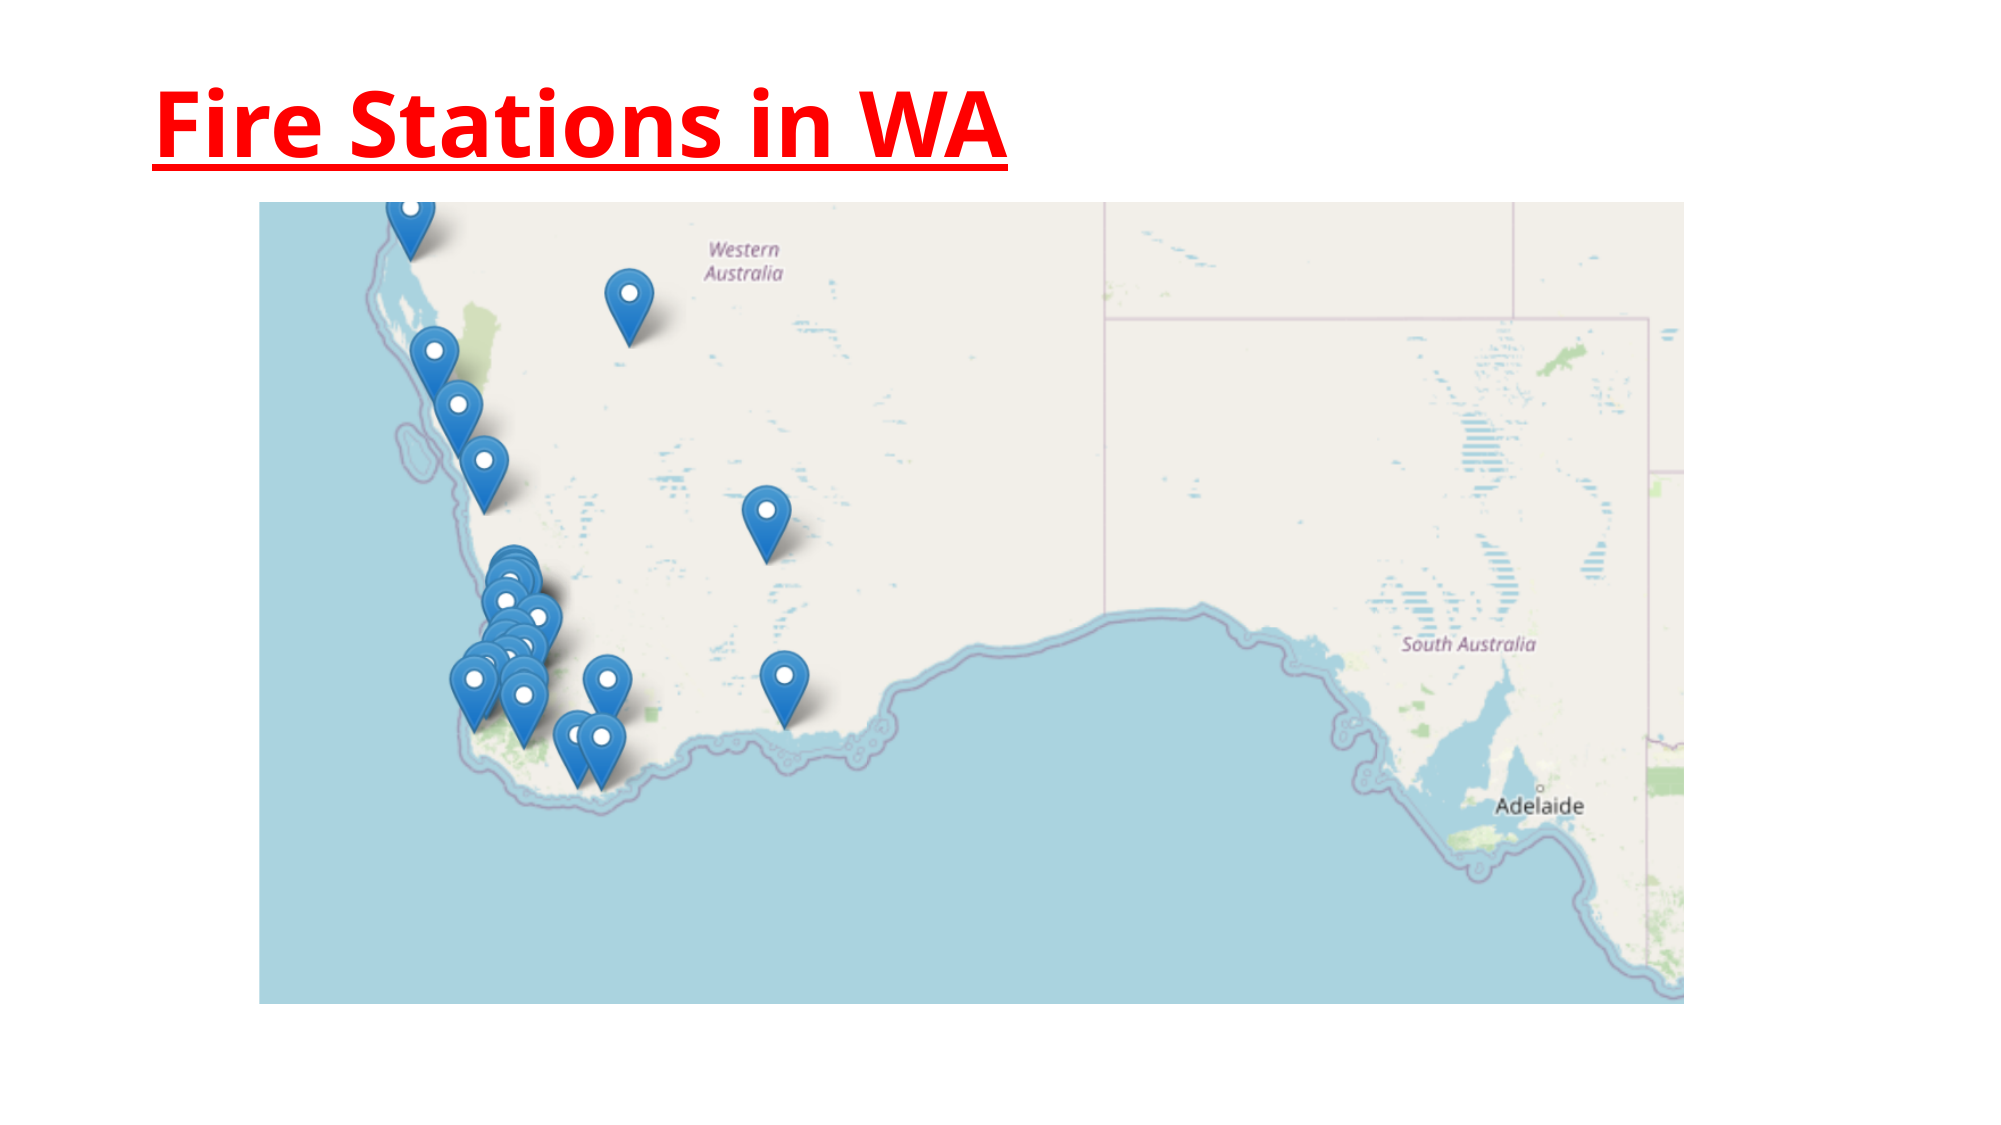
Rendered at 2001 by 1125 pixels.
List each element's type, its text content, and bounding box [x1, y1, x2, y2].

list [259, 202, 1684, 1004]
title Fire Stations in WA [137, 59, 1059, 211]
